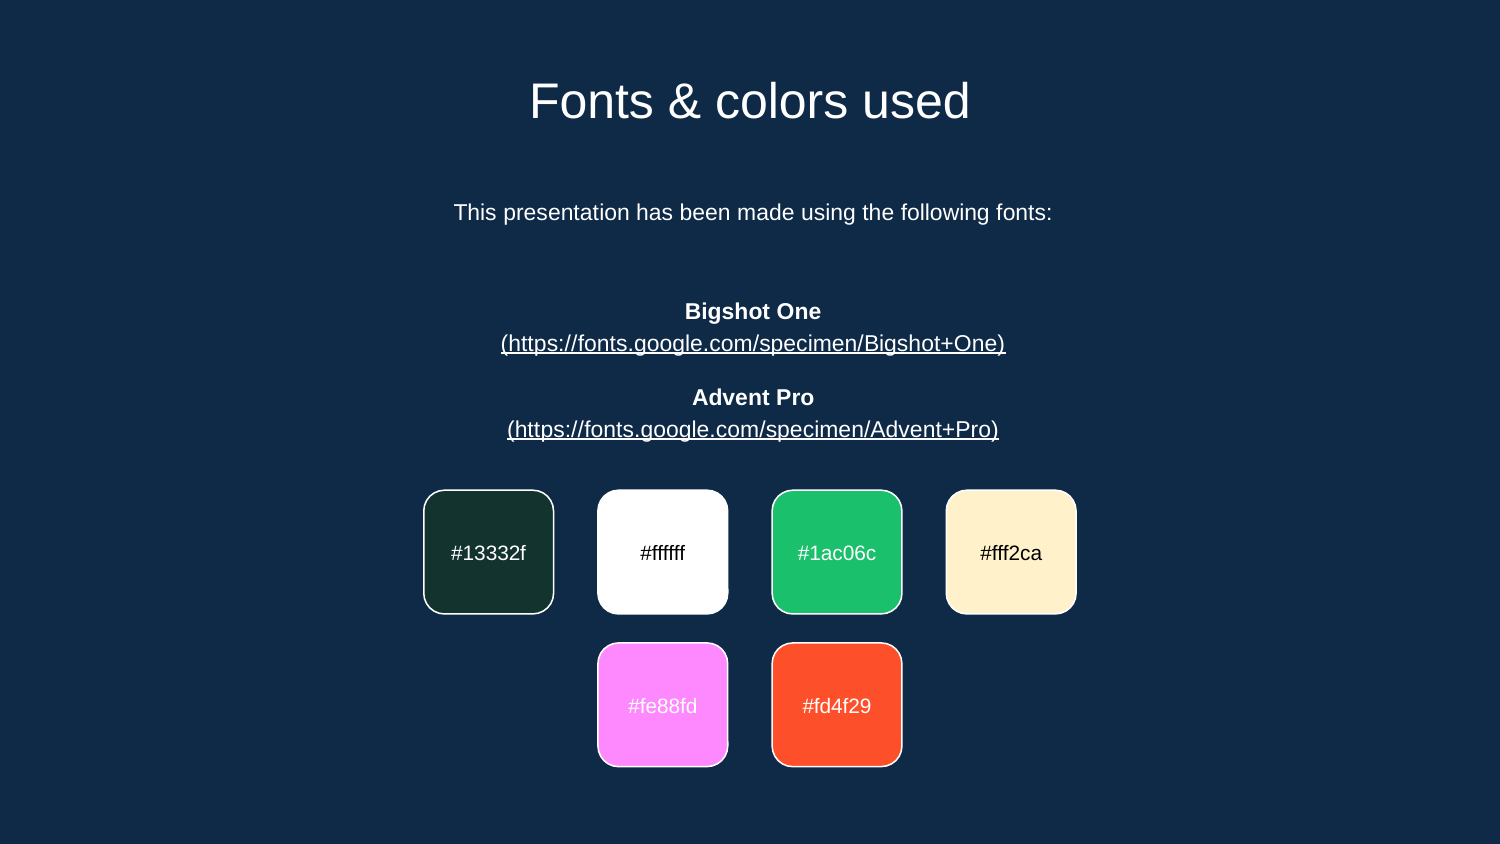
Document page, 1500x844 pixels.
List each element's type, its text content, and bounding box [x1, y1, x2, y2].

text_box [423, 589, 554, 614]
list Bigshot One (https://fonts.google.com/specimen/Bigshot+One) Advent Pro (https://fonts.google.com/specimen/Advent+Pro) [175, 264, 1332, 470]
text_box #13332f [423, 515, 554, 589]
text_box [772, 490, 902, 515]
text_box #fff2ca [946, 515, 1077, 589]
text_box #fd4f29 [772, 668, 902, 741]
text_box [946, 490, 1077, 515]
title Fonts & colors used [171, 53, 1328, 133]
text_box [597, 490, 728, 515]
text_box [597, 589, 728, 614]
text_box [772, 642, 902, 668]
text_box [597, 642, 728, 668]
text_box #1ac06c [772, 515, 902, 589]
text_box [772, 741, 902, 767]
text_box #ffffff [597, 515, 728, 589]
text_box #fe88fd [597, 668, 728, 741]
text_box [597, 741, 728, 767]
text_box [423, 490, 554, 515]
text_box [772, 589, 902, 614]
list This presentation has been made using the following fonts: [175, 178, 1332, 251]
text_box [946, 589, 1077, 614]
